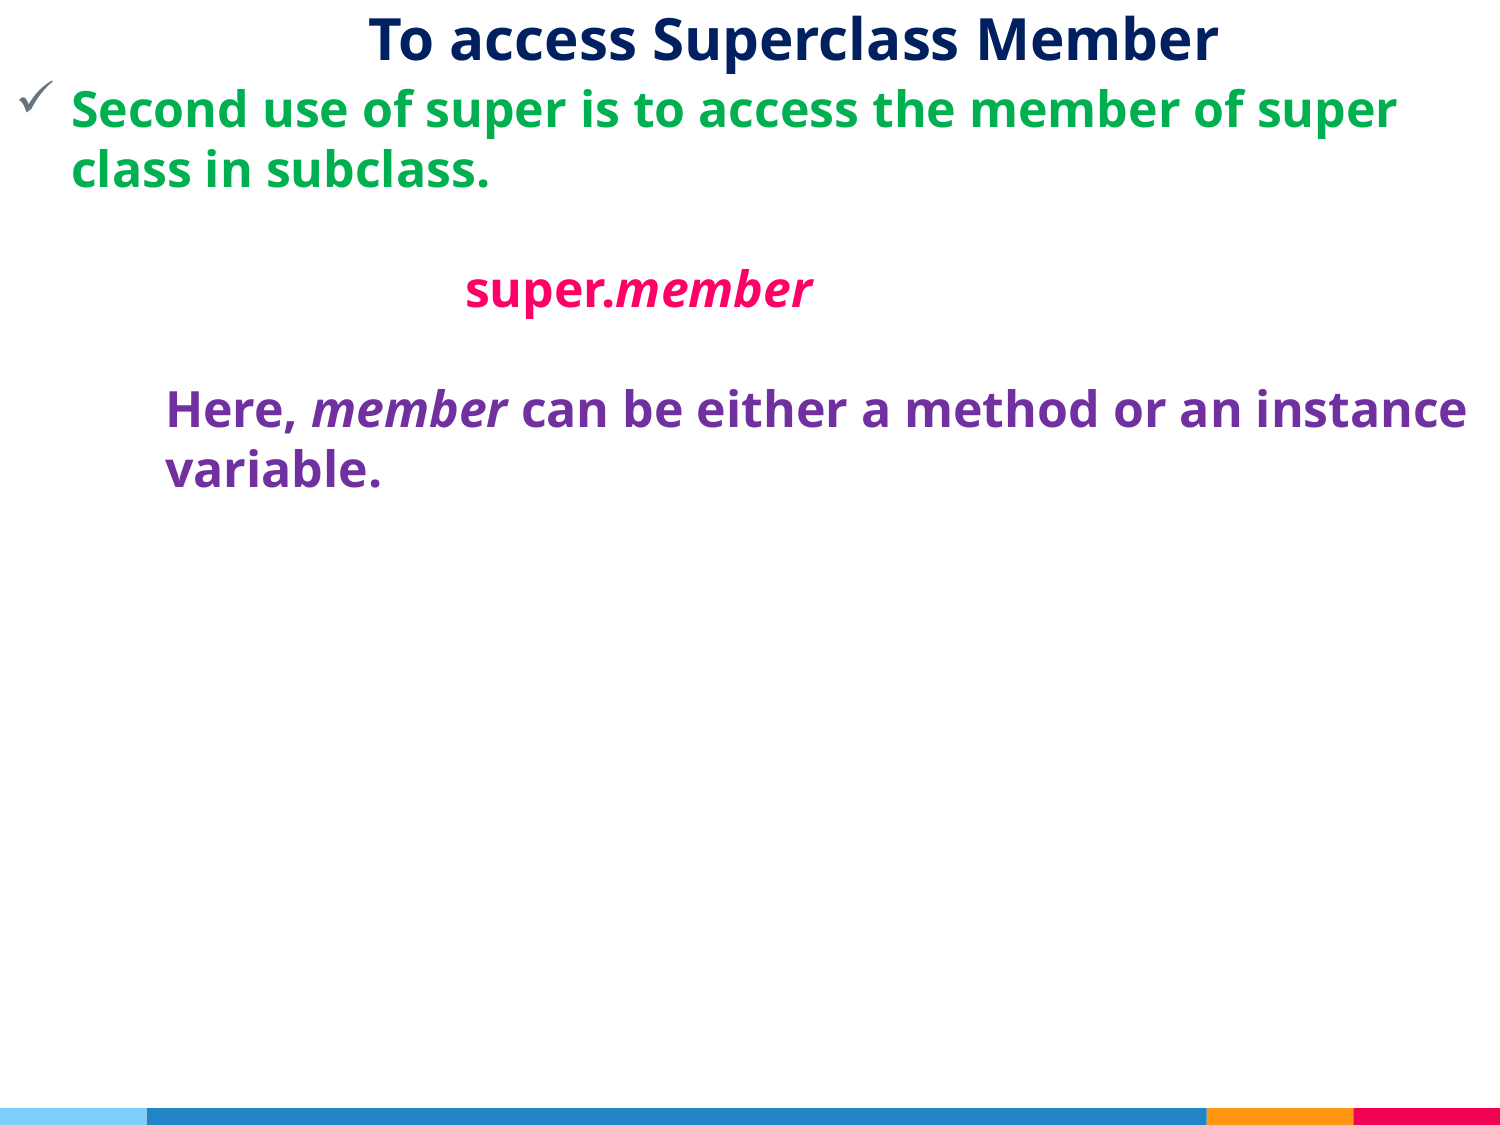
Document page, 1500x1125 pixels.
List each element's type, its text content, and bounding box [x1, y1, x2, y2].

title To access Superclass Member [251, 10, 1338, 62]
list Second use of super is to access the member of super class in subclass. super.member Here, member can be either a method or an instance variable. [0, 62, 1500, 1075]
